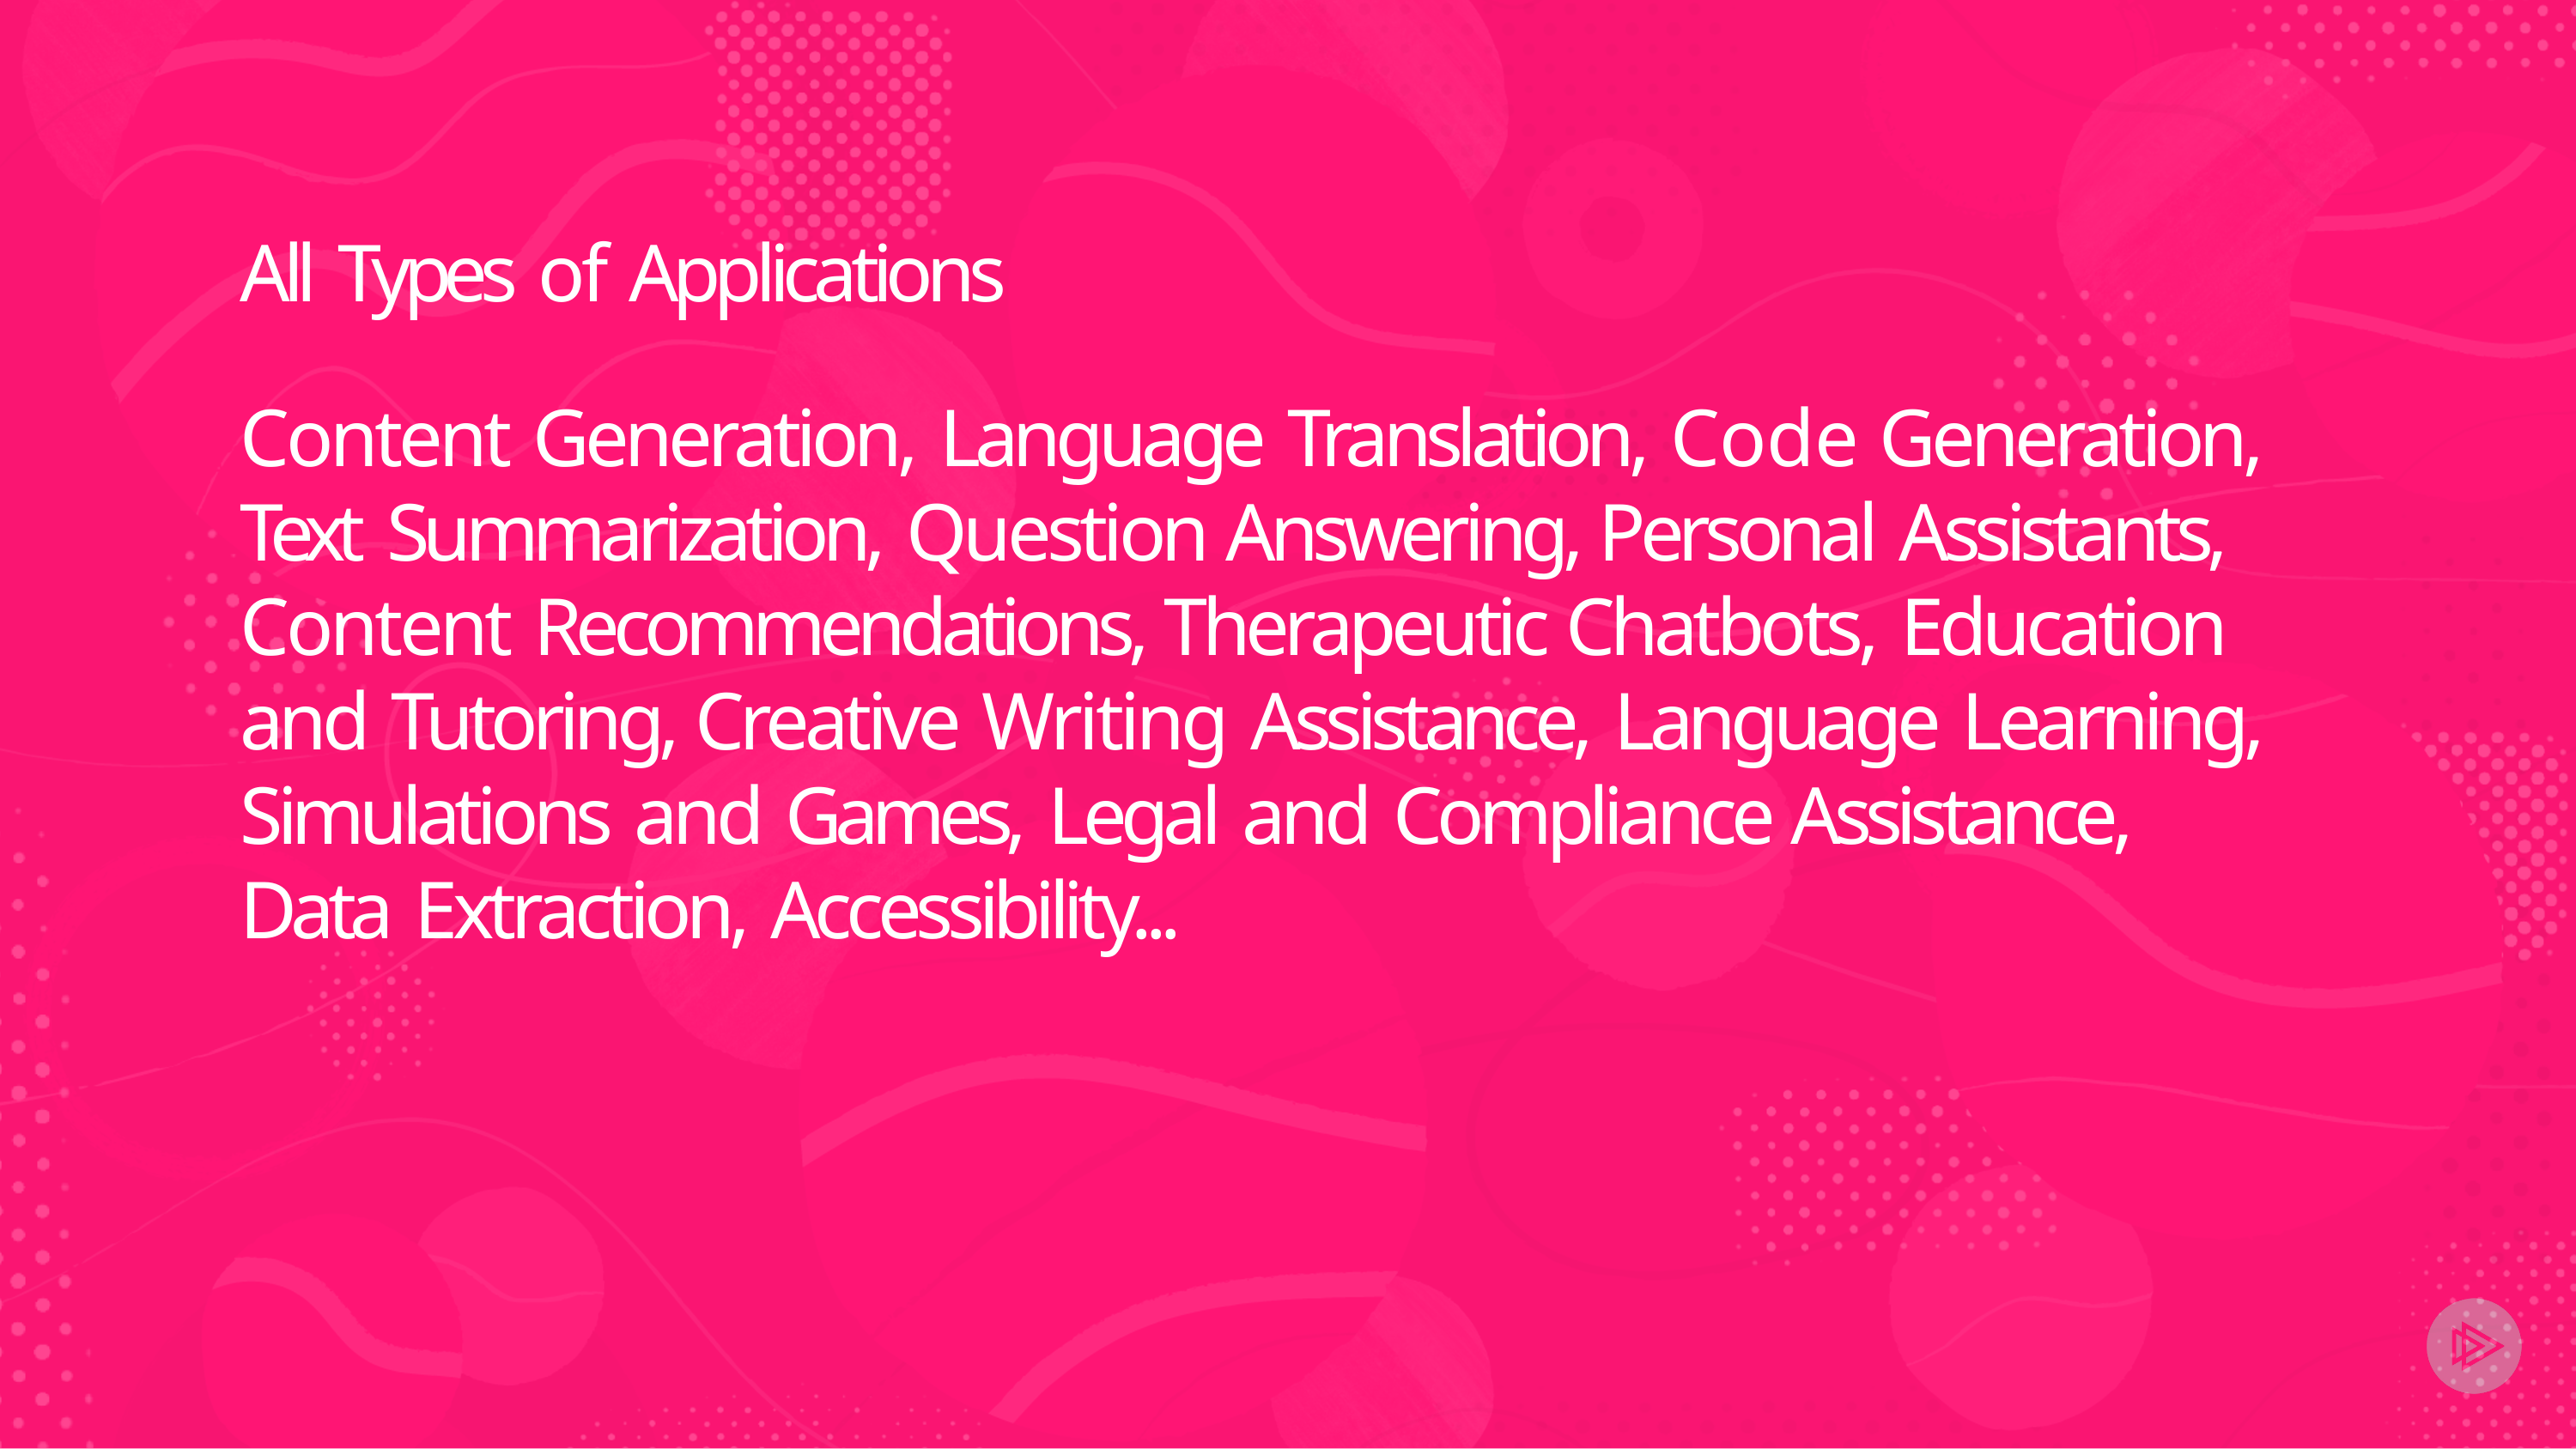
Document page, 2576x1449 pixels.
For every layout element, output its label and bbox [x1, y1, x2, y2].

text_box [0, 0, 2576, 1449]
